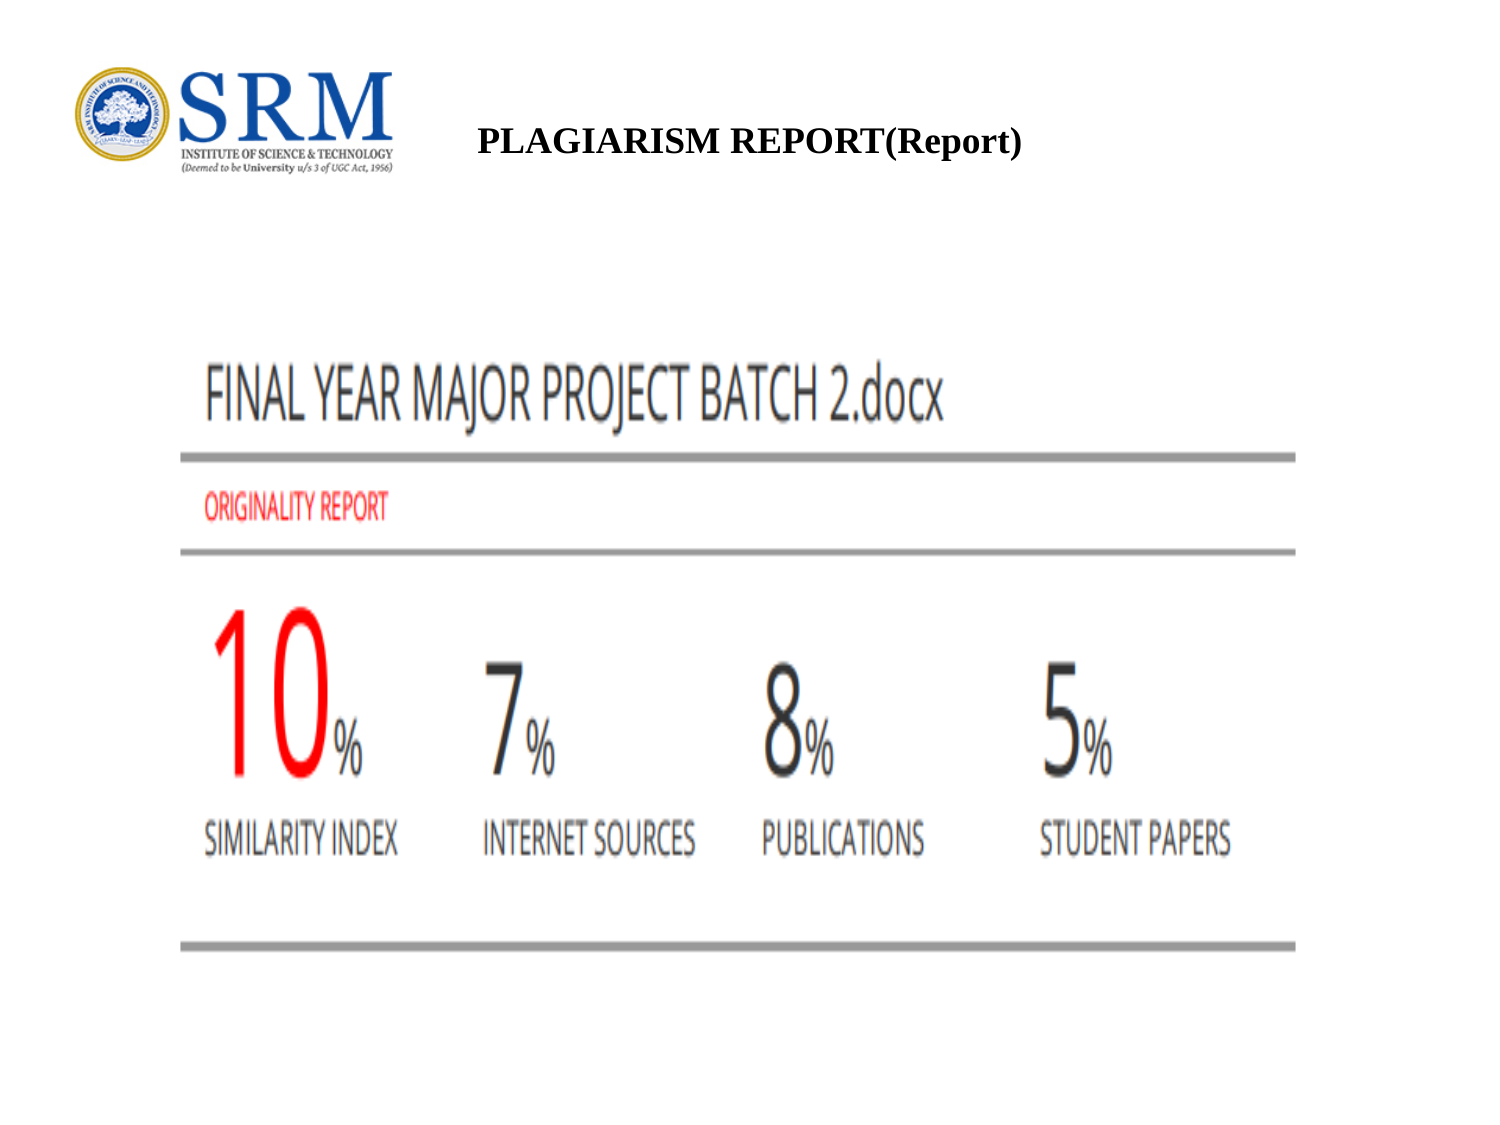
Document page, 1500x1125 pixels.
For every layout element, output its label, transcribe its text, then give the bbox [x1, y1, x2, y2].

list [176, 312, 1324, 976]
title PLAGIARISM REPORT(Report) [75, 45, 1425, 233]
picture [62, 49, 405, 195]
